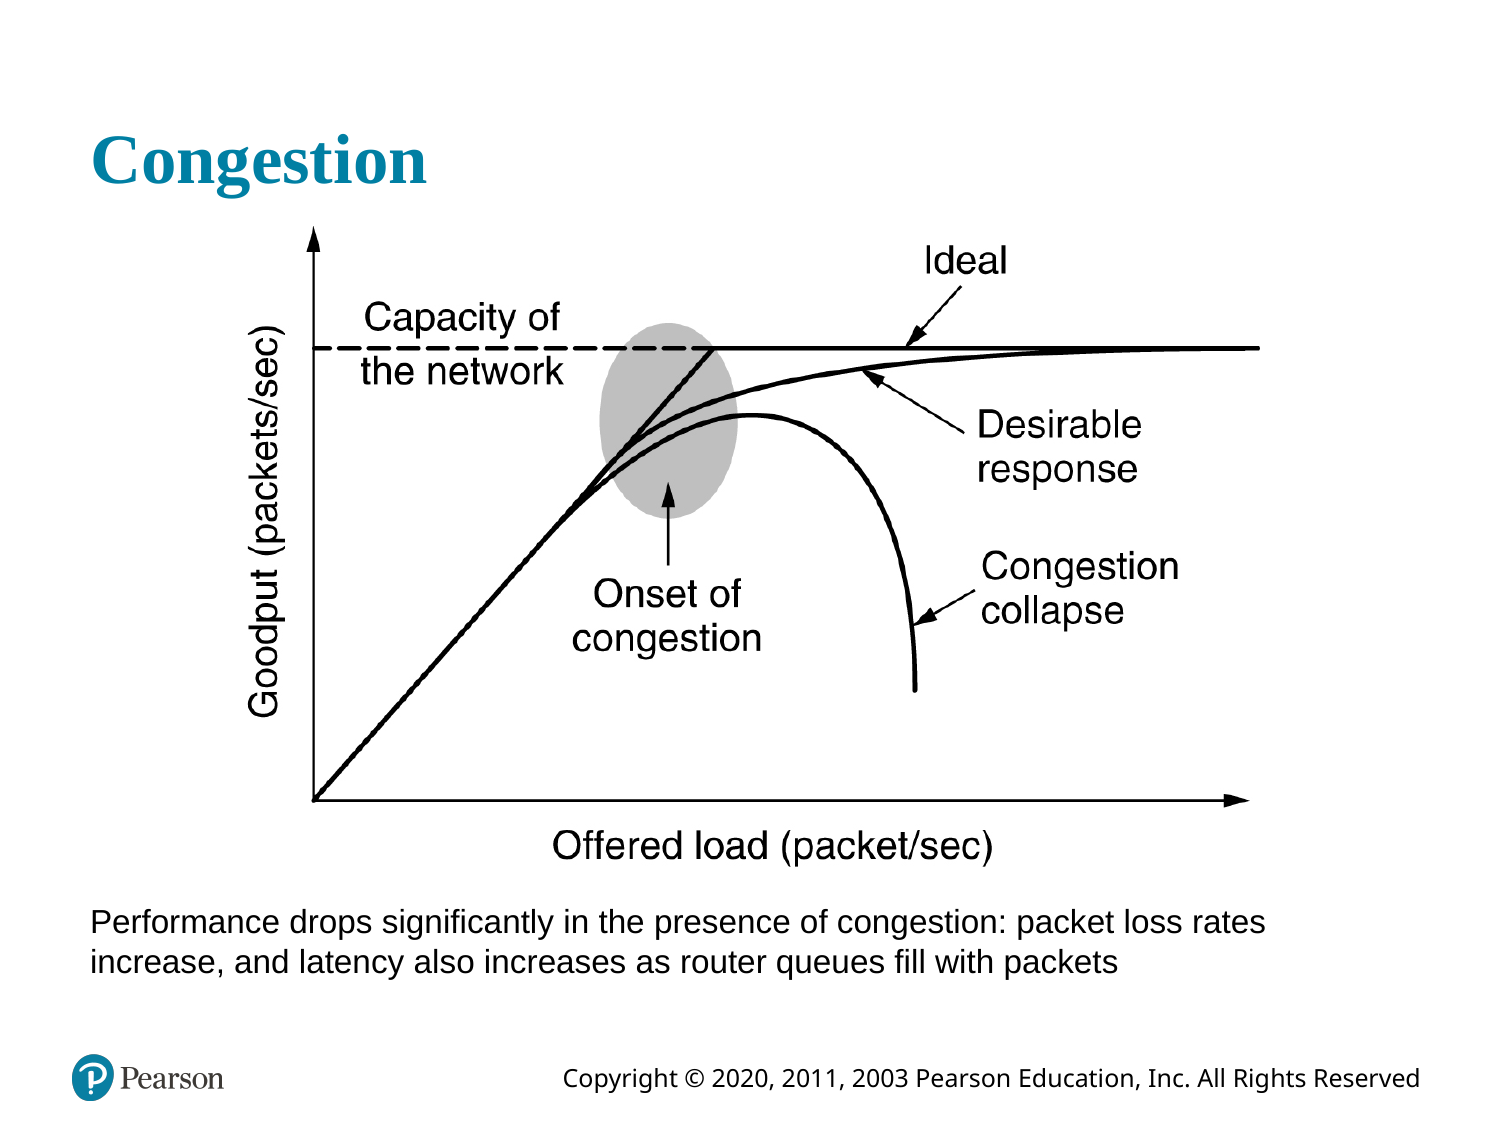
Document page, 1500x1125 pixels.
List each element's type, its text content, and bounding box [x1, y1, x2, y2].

list Performance drops significantly in the presence of congestion: packet loss rates increase, and latency also increases as router queues fill with packets [75, 828, 1425, 996]
title Congestion [75, 37, 1425, 213]
picture [72, 1054, 88, 1070]
picture [80, 1063, 106, 1088]
picture [98, 1054, 224, 1101]
picture [72, 1087, 83, 1101]
picture [240, 226, 1260, 868]
